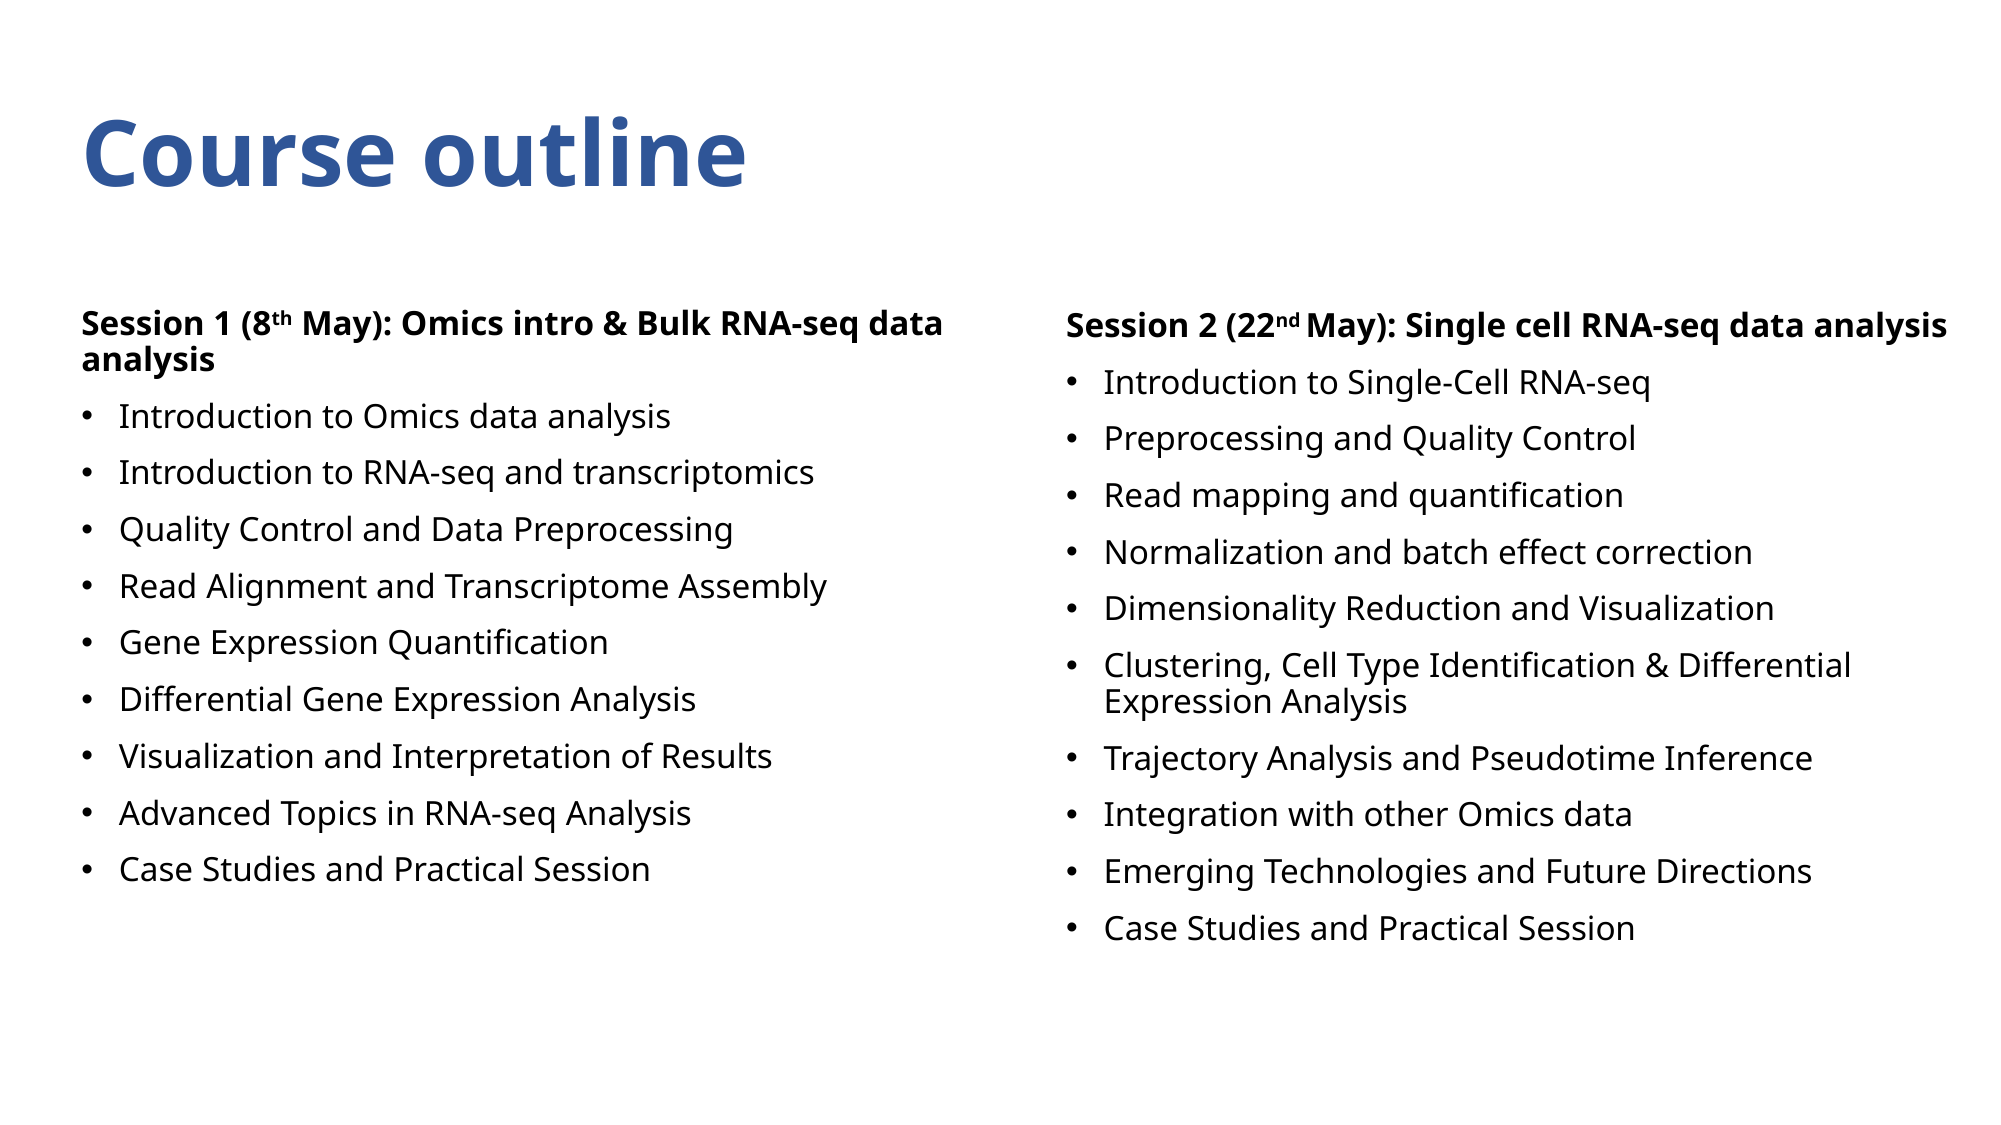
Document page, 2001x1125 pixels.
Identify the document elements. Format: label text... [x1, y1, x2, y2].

text_box Session 2 (22nd May): Single cell RNA-seq data analysis Introduction to Single-Cell RNA-seq Preprocessing and Quality Control Read mapping and quantification Normalization and batch effect correction Dimensionality Reduction and Visualization Clustering, Cell Type Identification & Differential Expression Analysis Trajectory Analysis and Pseudotime Inference Integration with other Omics data Emerging Technologies and Future Directions Case Studies and Practical Session [1051, 301, 2000, 1015]
list Session 1 (8th May): Omics intro & Bulk RNA-seq data analysis Introduction to Omics data analysis Introduction to RNA-seq and transcriptomics Quality Control and Data Preprocessing Read Alignment and Transcriptome Assembly Gene Expression Quantification Differential Gene Expression Analysis Visualization and Interpretation of Results Advanced Topics in RNA-seq Analysis Case Studies and Practical Session [66, 299, 1016, 1014]
title Course outline [66, 47, 1792, 266]
